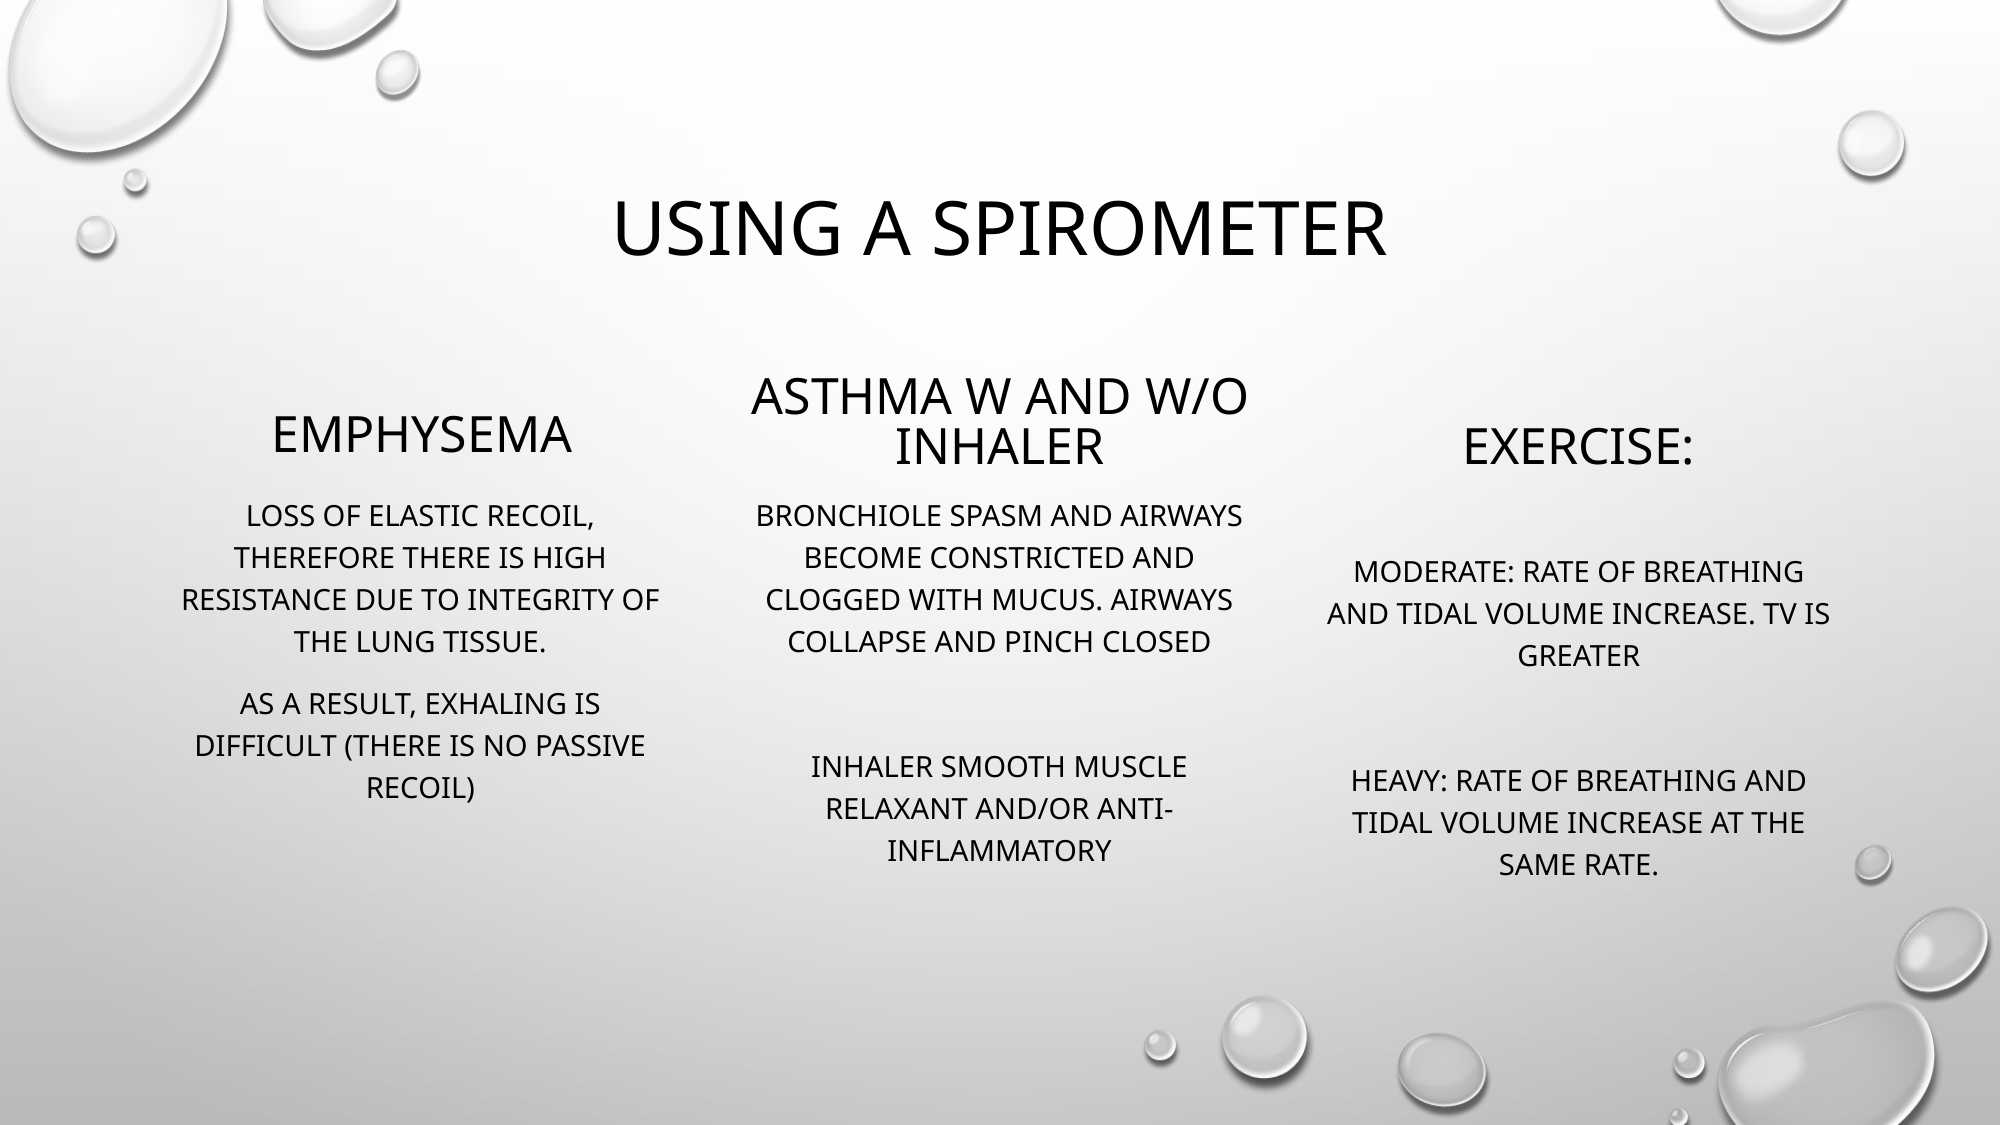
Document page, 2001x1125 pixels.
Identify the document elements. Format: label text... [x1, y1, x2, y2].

list Bronchiole spasm and airways become constricted and clogged with mucus. Airways collapse and pinch closed Inhaler smooth muscle relaxant and/or anti-inflammatory [728, 482, 1271, 950]
list Asthma w and w/o inhaler [730, 388, 1271, 482]
list Loss of elastic recoil, therefore there is high resistance due to integrity of the lung tissue. As a result, exhaling is difficult (there is no passive recoil) [149, 482, 692, 950]
list MODERATE: Rate of breathing and tidal volume increase. TV is greater Heavy: Rate of breathing and tidal volume increase at the same rate. [1307, 482, 1851, 950]
title Using A Spirometer [149, 99, 1851, 364]
picture [0, 0, 2000, 1125]
list Exercise: [1307, 388, 1851, 482]
list Emphysema [151, 375, 693, 471]
